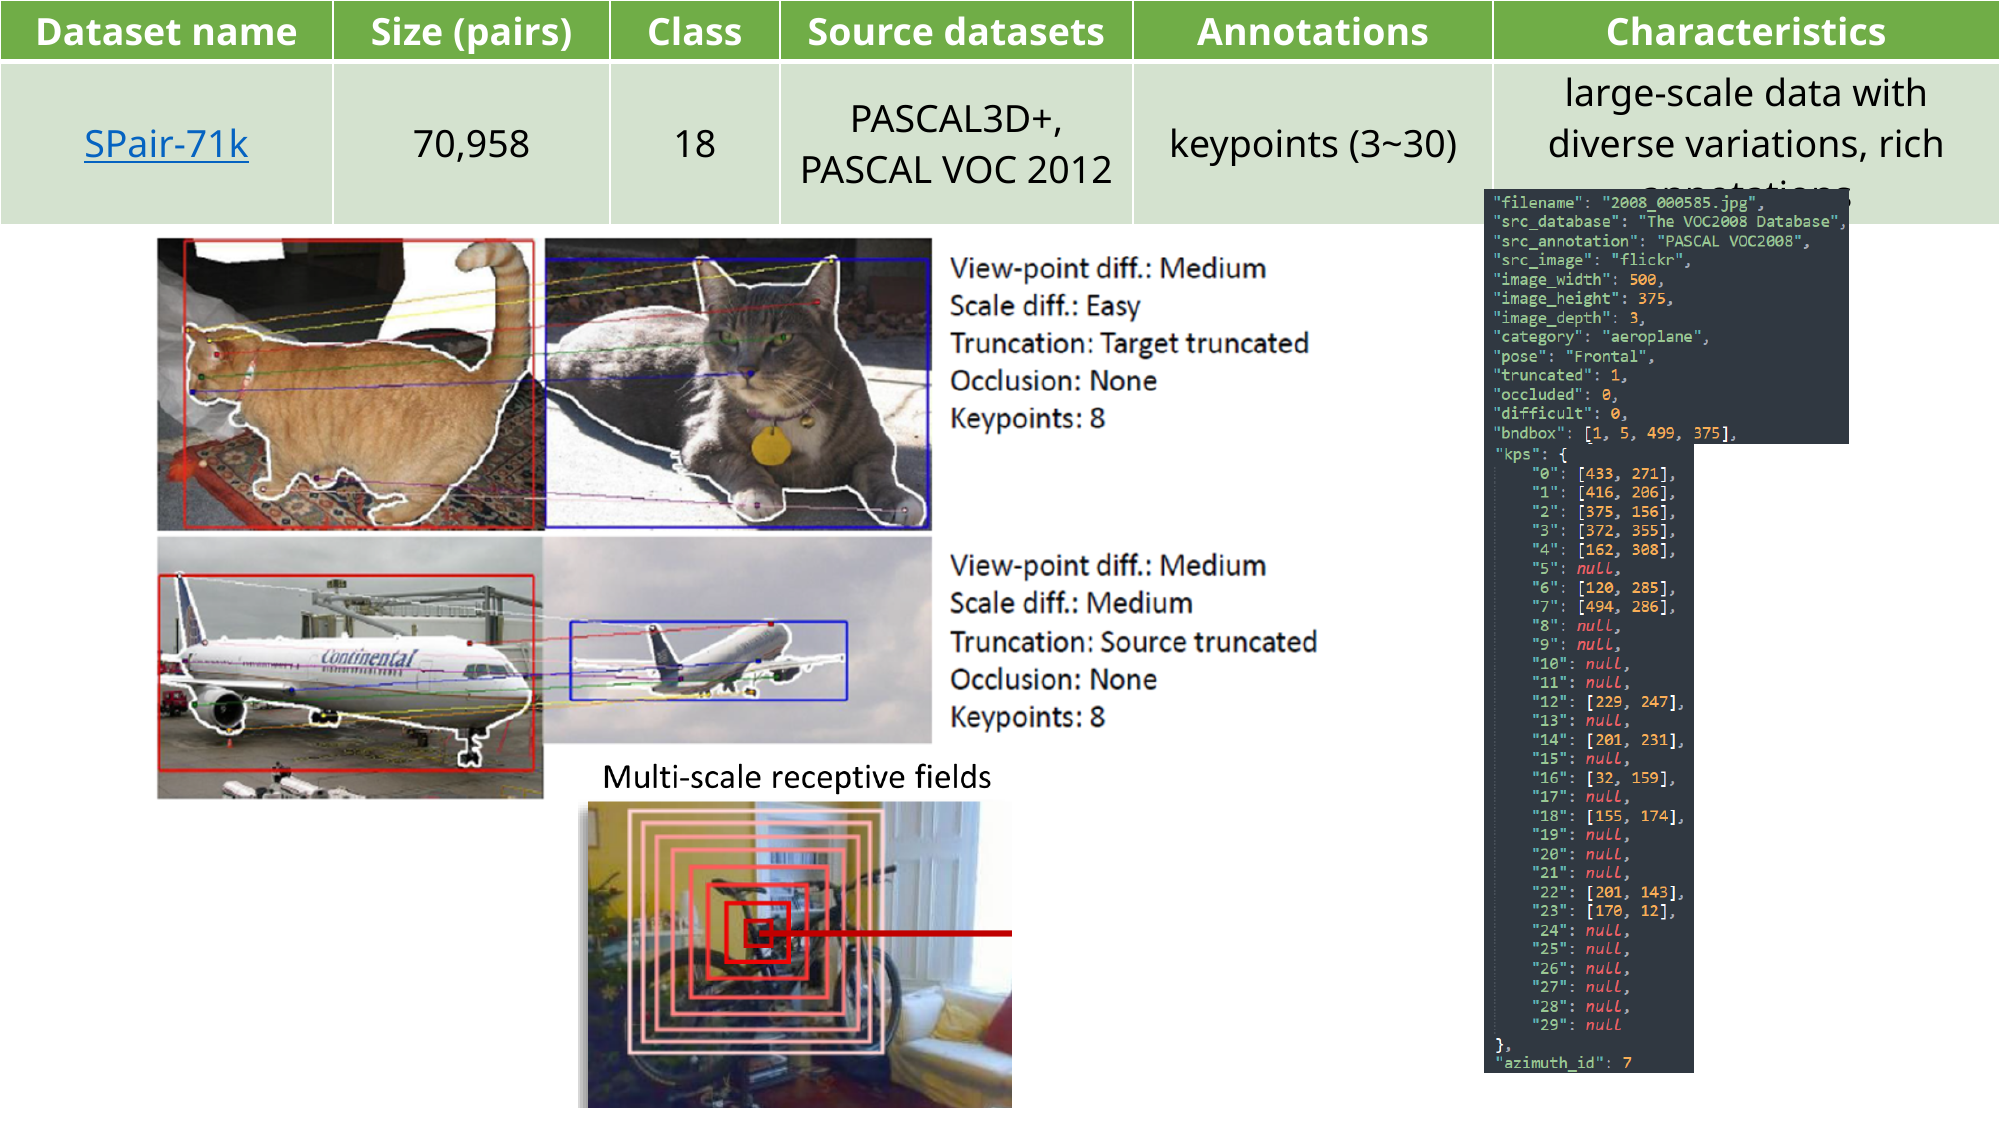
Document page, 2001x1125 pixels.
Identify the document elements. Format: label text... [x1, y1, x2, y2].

table_cell 70,958 [334, 64, 609, 224]
table_header Class [611, 1, 779, 59]
table_header Dataset name [1, 1, 332, 59]
table_header Size (pairs) [334, 1, 609, 59]
table_cell PASCAL3D+, PASCAL VOC 2012 [781, 64, 1132, 224]
table_cell large-scale data with diverse variations, rich annotations [1494, 64, 1999, 224]
table_cell keypoints (3~30) [1134, 64, 1492, 224]
picture [151, 229, 1323, 1108]
table_header Annotations [1134, 1, 1492, 59]
table_header Source datasets [781, 1, 1132, 59]
table_cell 18 [611, 64, 779, 224]
table_header Characteristics [1494, 1, 1999, 59]
picture [1484, 189, 1849, 1073]
table_cell SPair-71k [1, 64, 332, 224]
